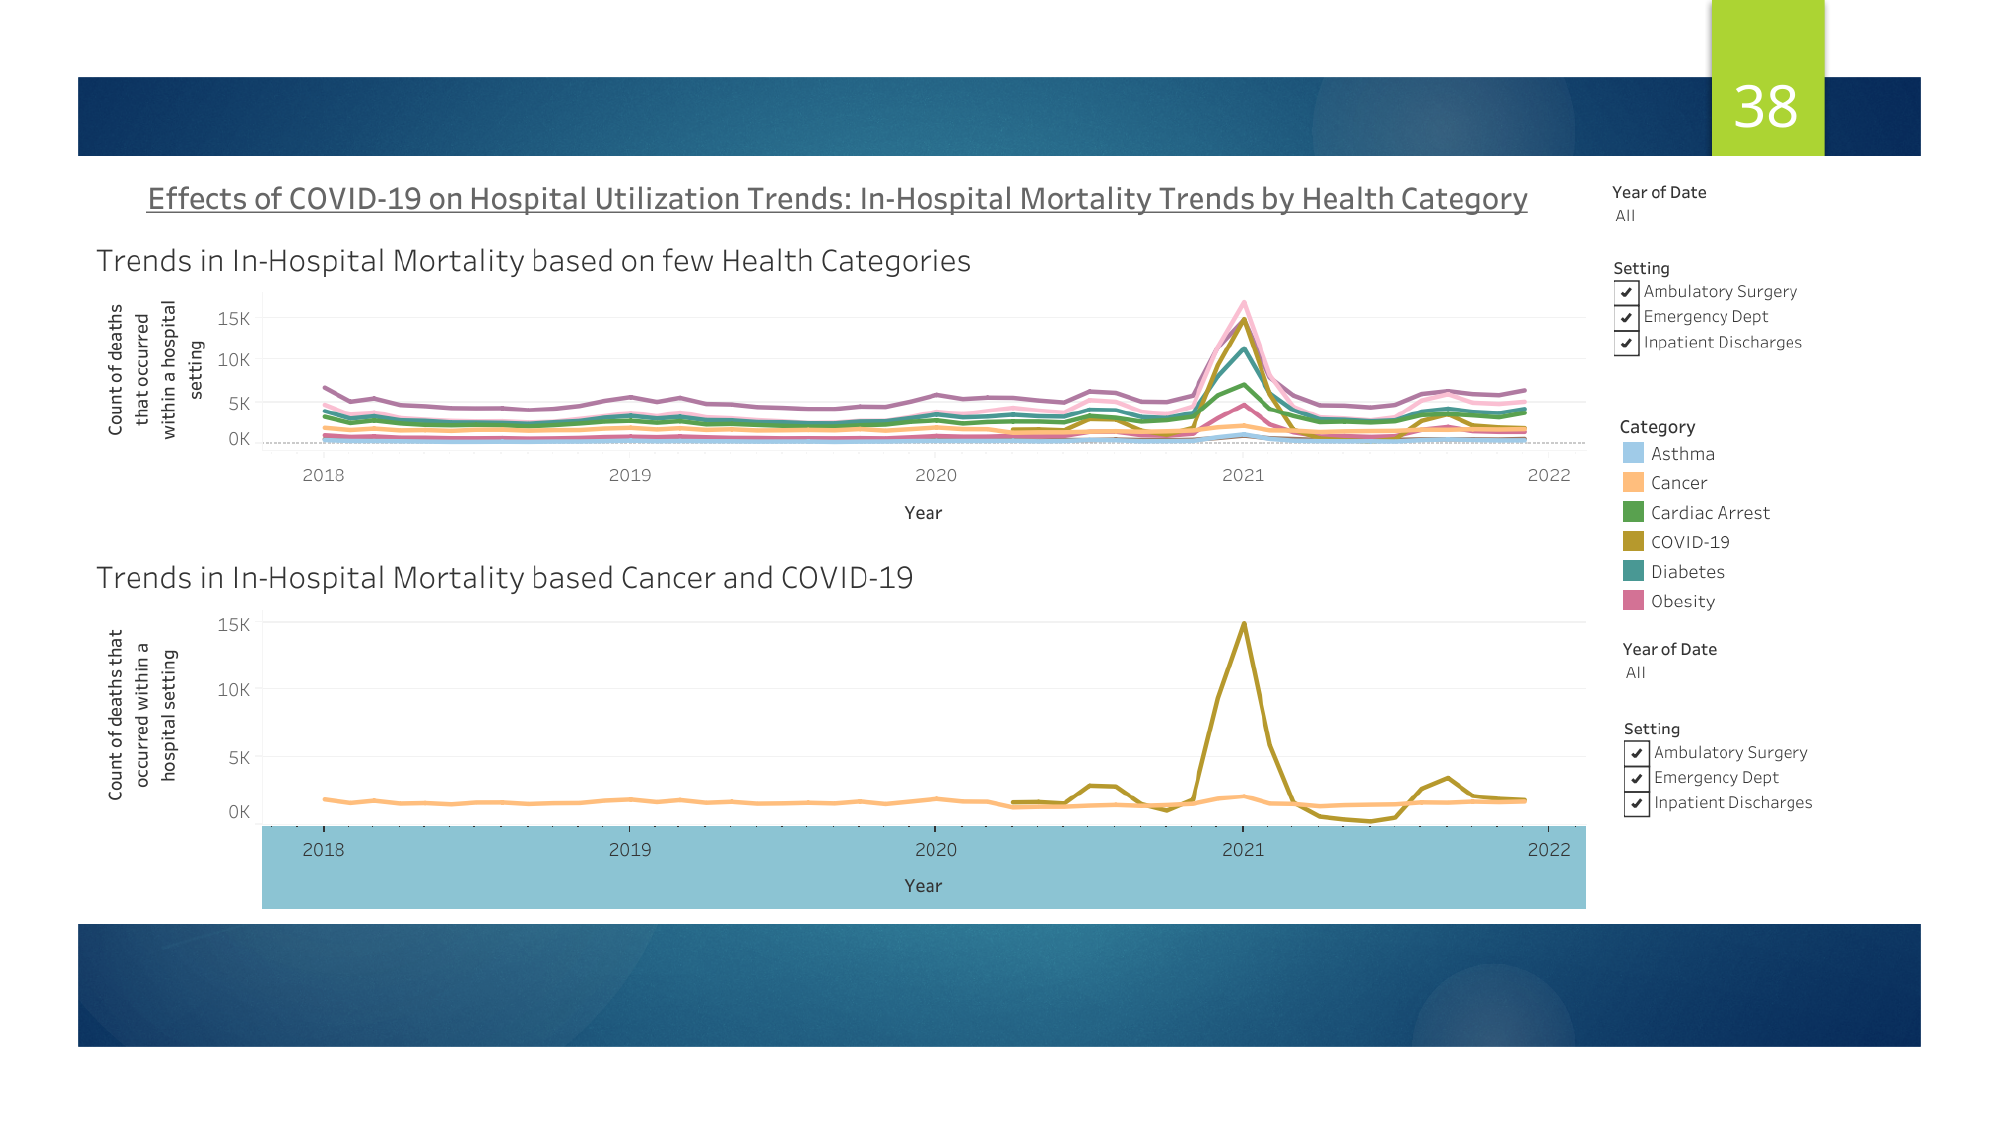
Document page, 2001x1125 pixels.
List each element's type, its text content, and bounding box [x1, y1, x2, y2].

slide_number 38 [1698, 30, 1836, 155]
picture [72, 155, 1924, 925]
